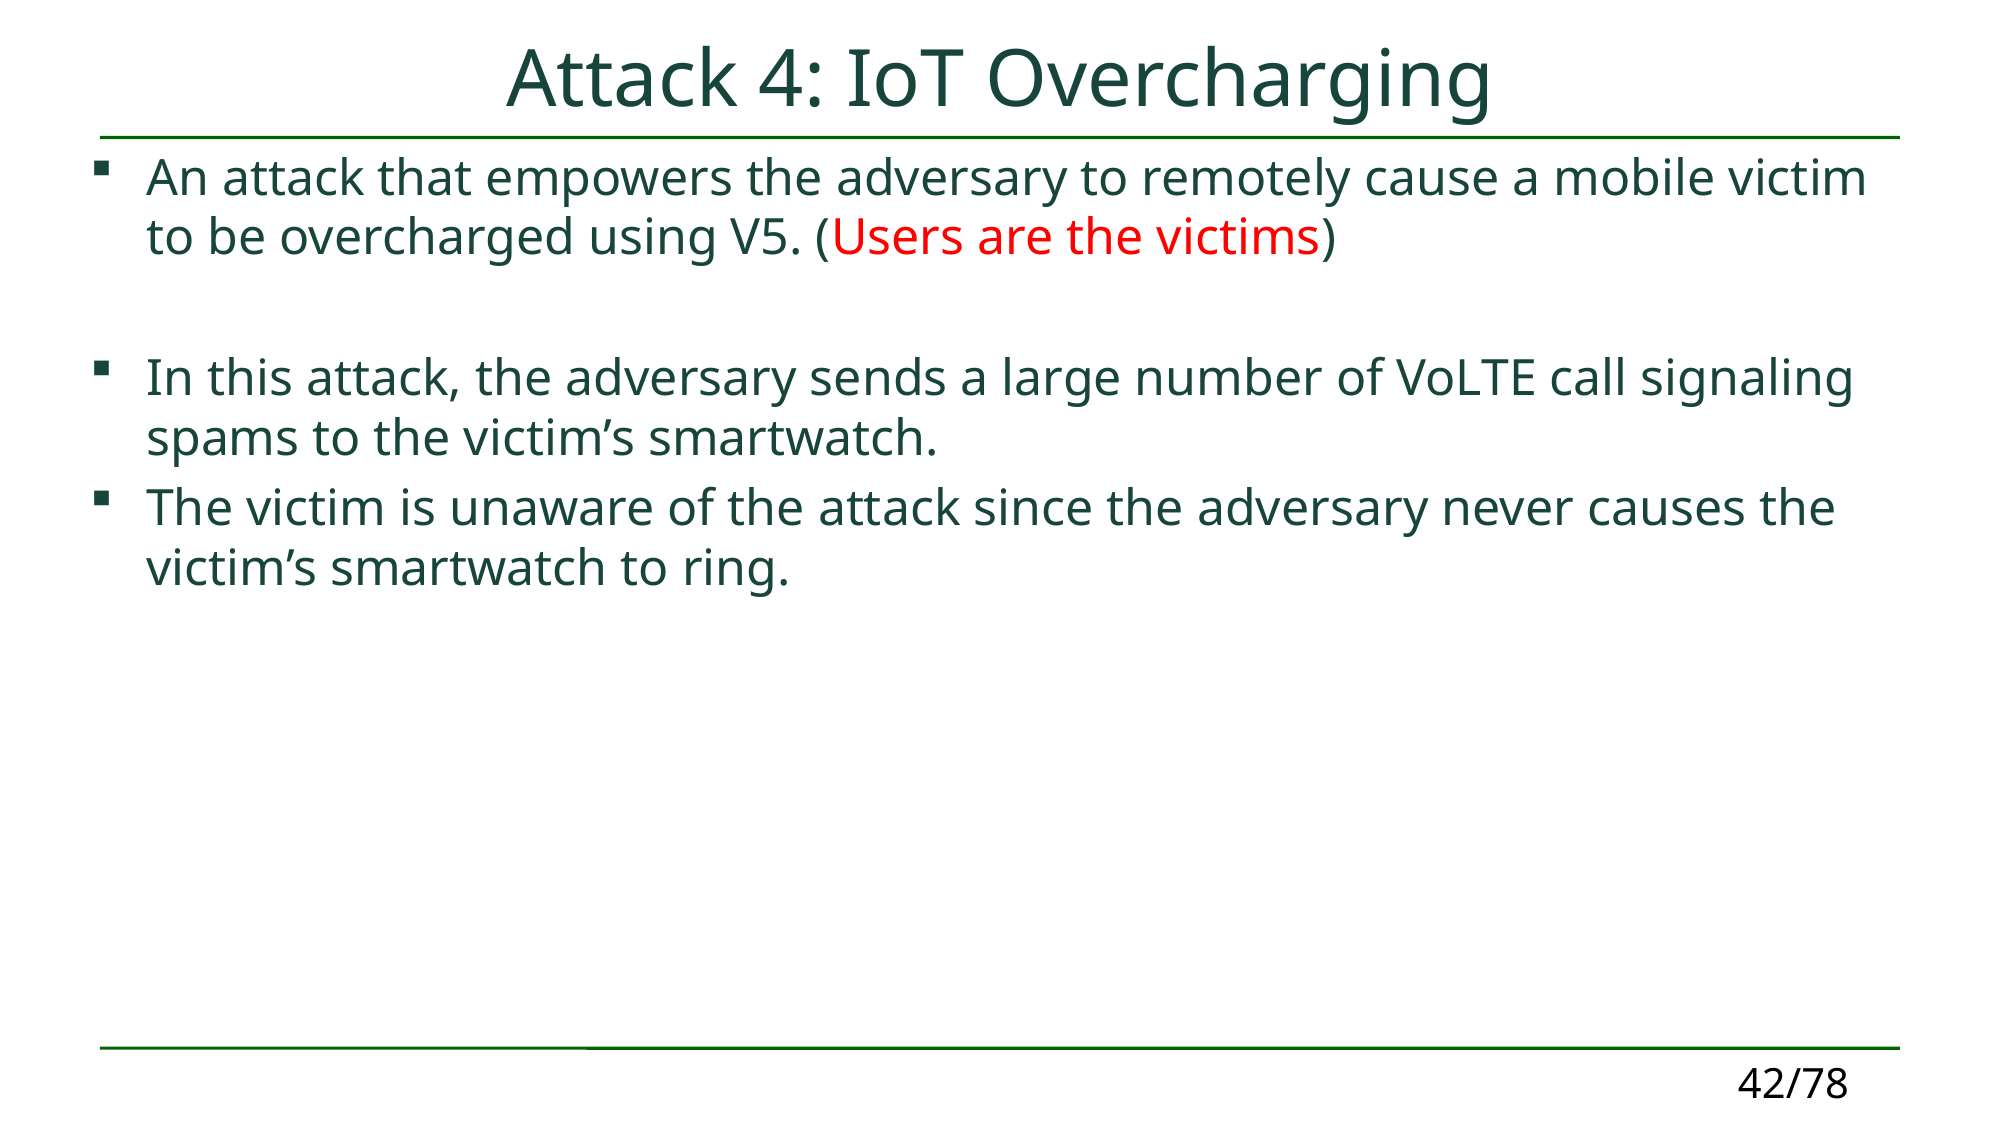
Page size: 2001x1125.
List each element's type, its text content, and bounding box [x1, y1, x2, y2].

list An attack that empowers the adversary to remotely cause a mobile victim to be overcharged using V5. (Users are the victims) In this attack, the adversary sends a large number of VoLTE call signaling spams to the victim’s smartwatch. The victim is unaware of the attack since the adversary never causes the victim’s smartwatch to ring. [74, 137, 1926, 1038]
title Attack 4: IoT Overcharging [0, 12, 2000, 138]
